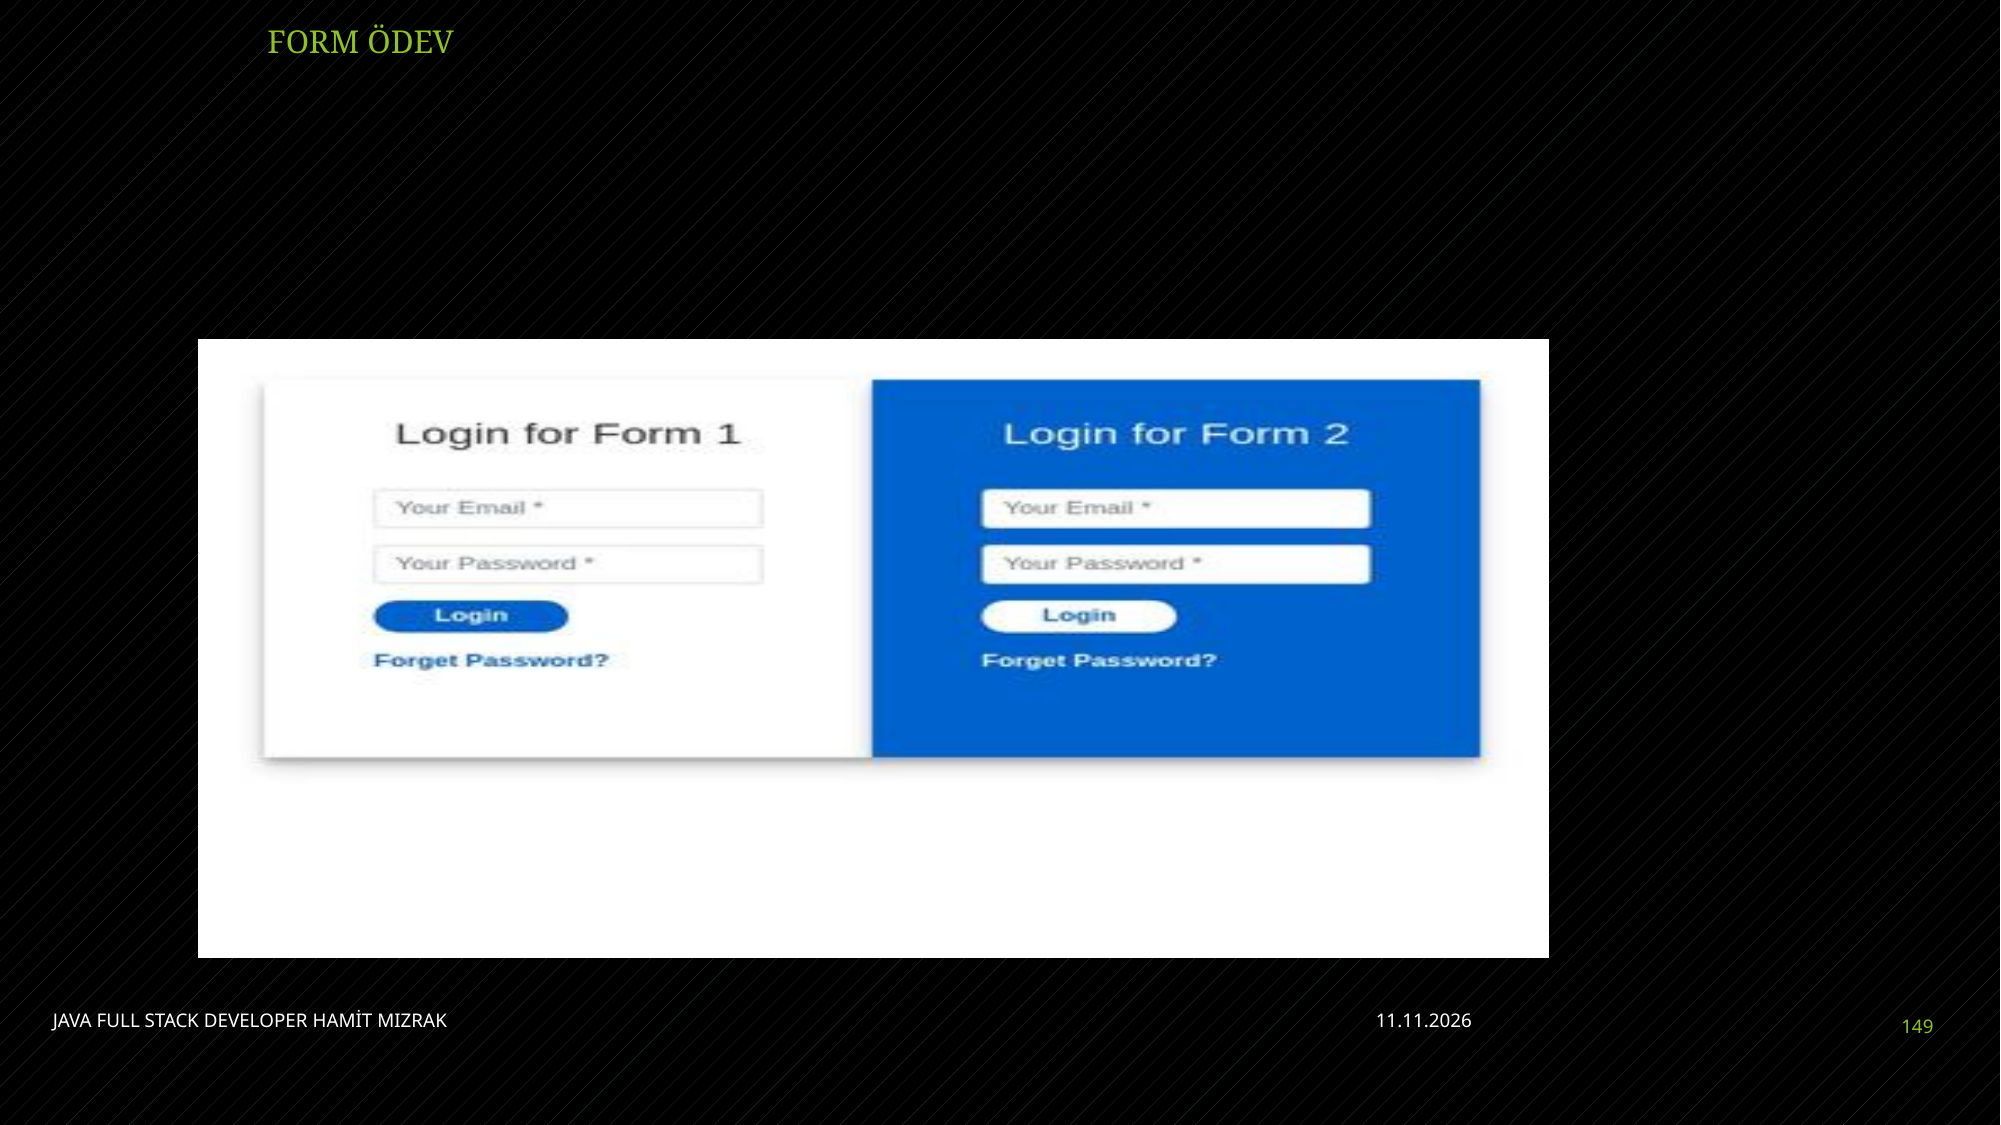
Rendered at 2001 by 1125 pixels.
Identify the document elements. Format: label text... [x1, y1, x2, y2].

footer JAVA FULL STACK DEVELOPER HAMİT MIZRAK [37, 991, 1145, 1051]
slide_number 149 [1836, 997, 1949, 1058]
title FORM ÖDEV [37, 14, 1949, 107]
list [198, 339, 1549, 958]
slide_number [1181, 991, 1487, 1051]
